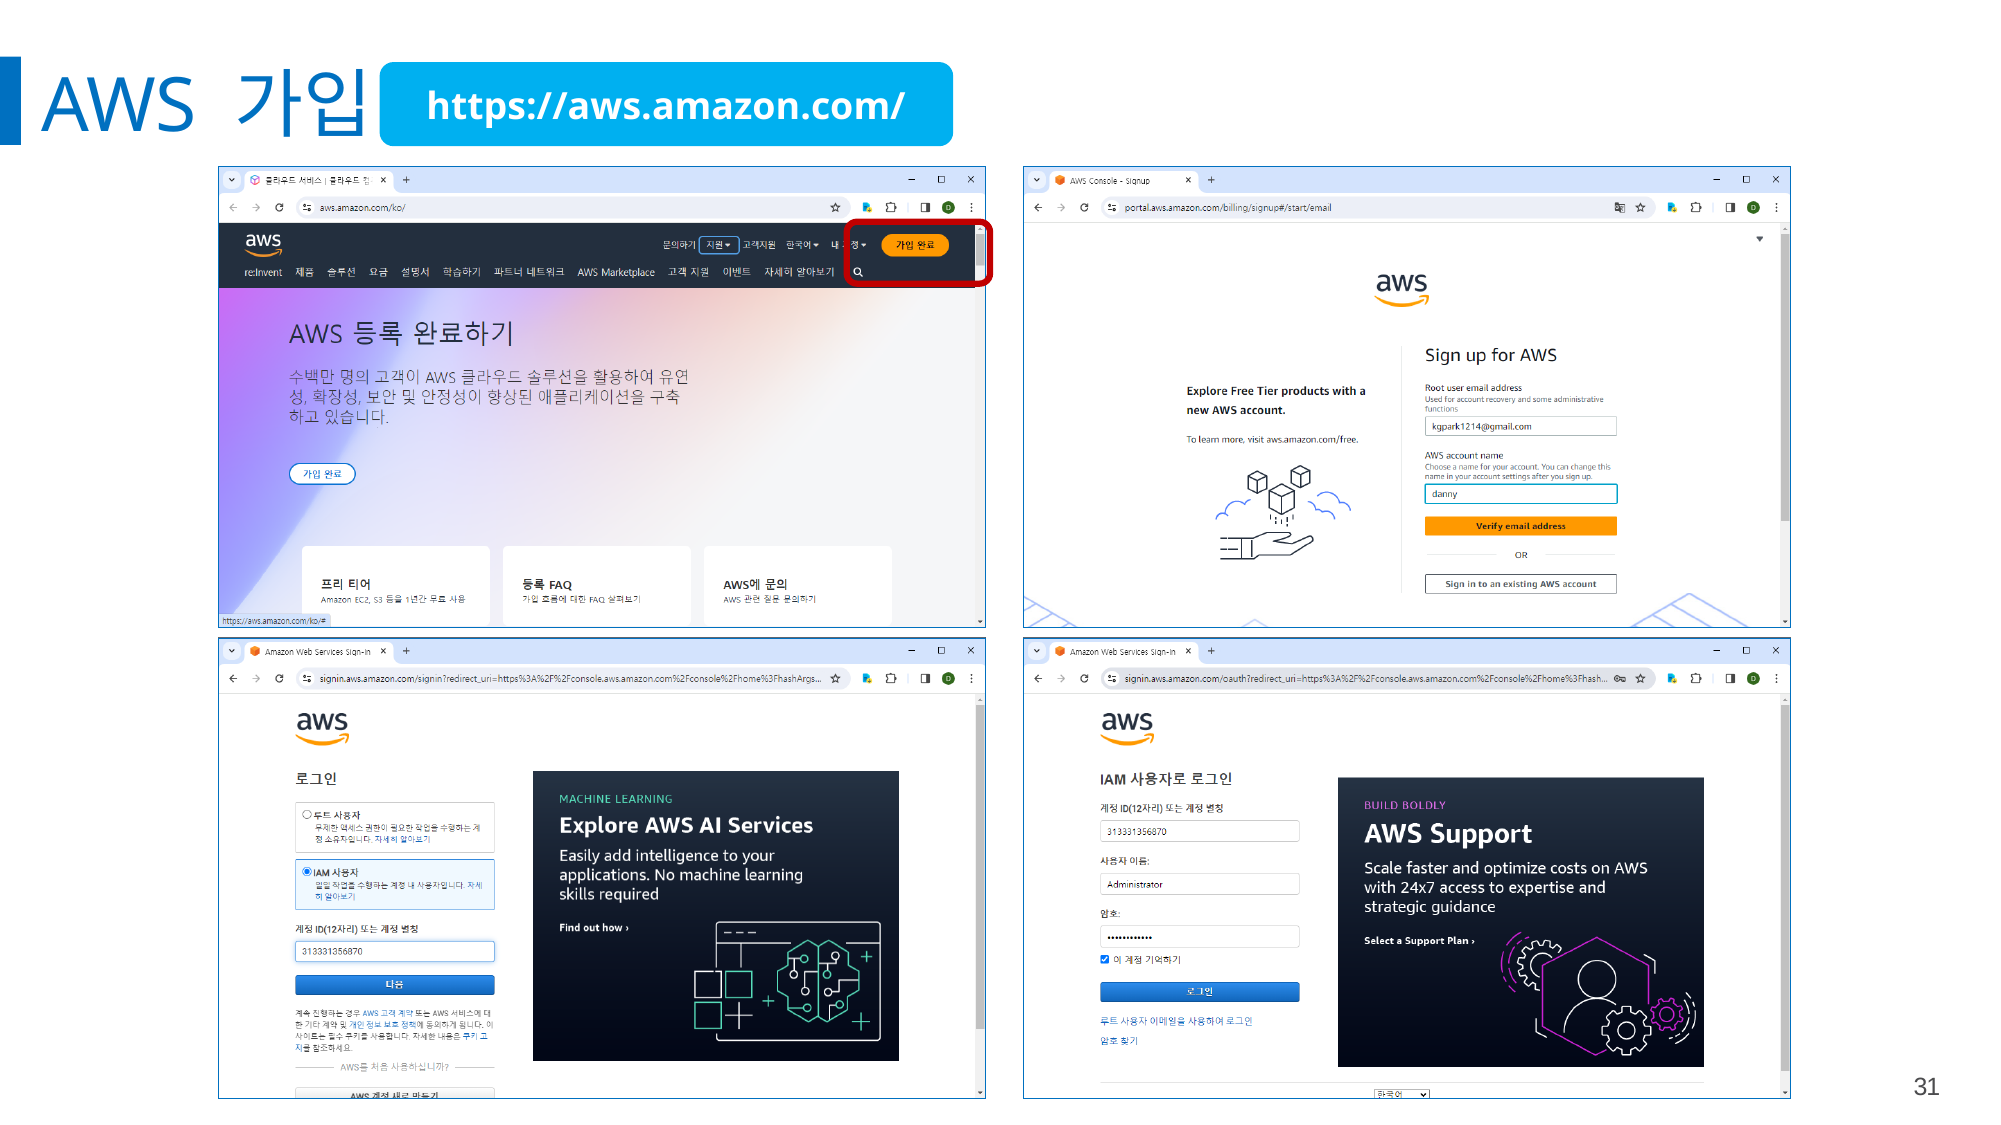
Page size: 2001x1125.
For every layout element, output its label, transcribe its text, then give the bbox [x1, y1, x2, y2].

text_box AWS 가입 [26, 59, 2000, 149]
picture [1023, 166, 1791, 628]
text_box [0, 55, 22, 146]
picture [217, 637, 986, 1099]
picture [217, 166, 986, 628]
text_box [986, 222, 992, 283]
text_box https://aws.amazon.com/ [378, 60, 955, 148]
picture [1023, 637, 1791, 1099]
